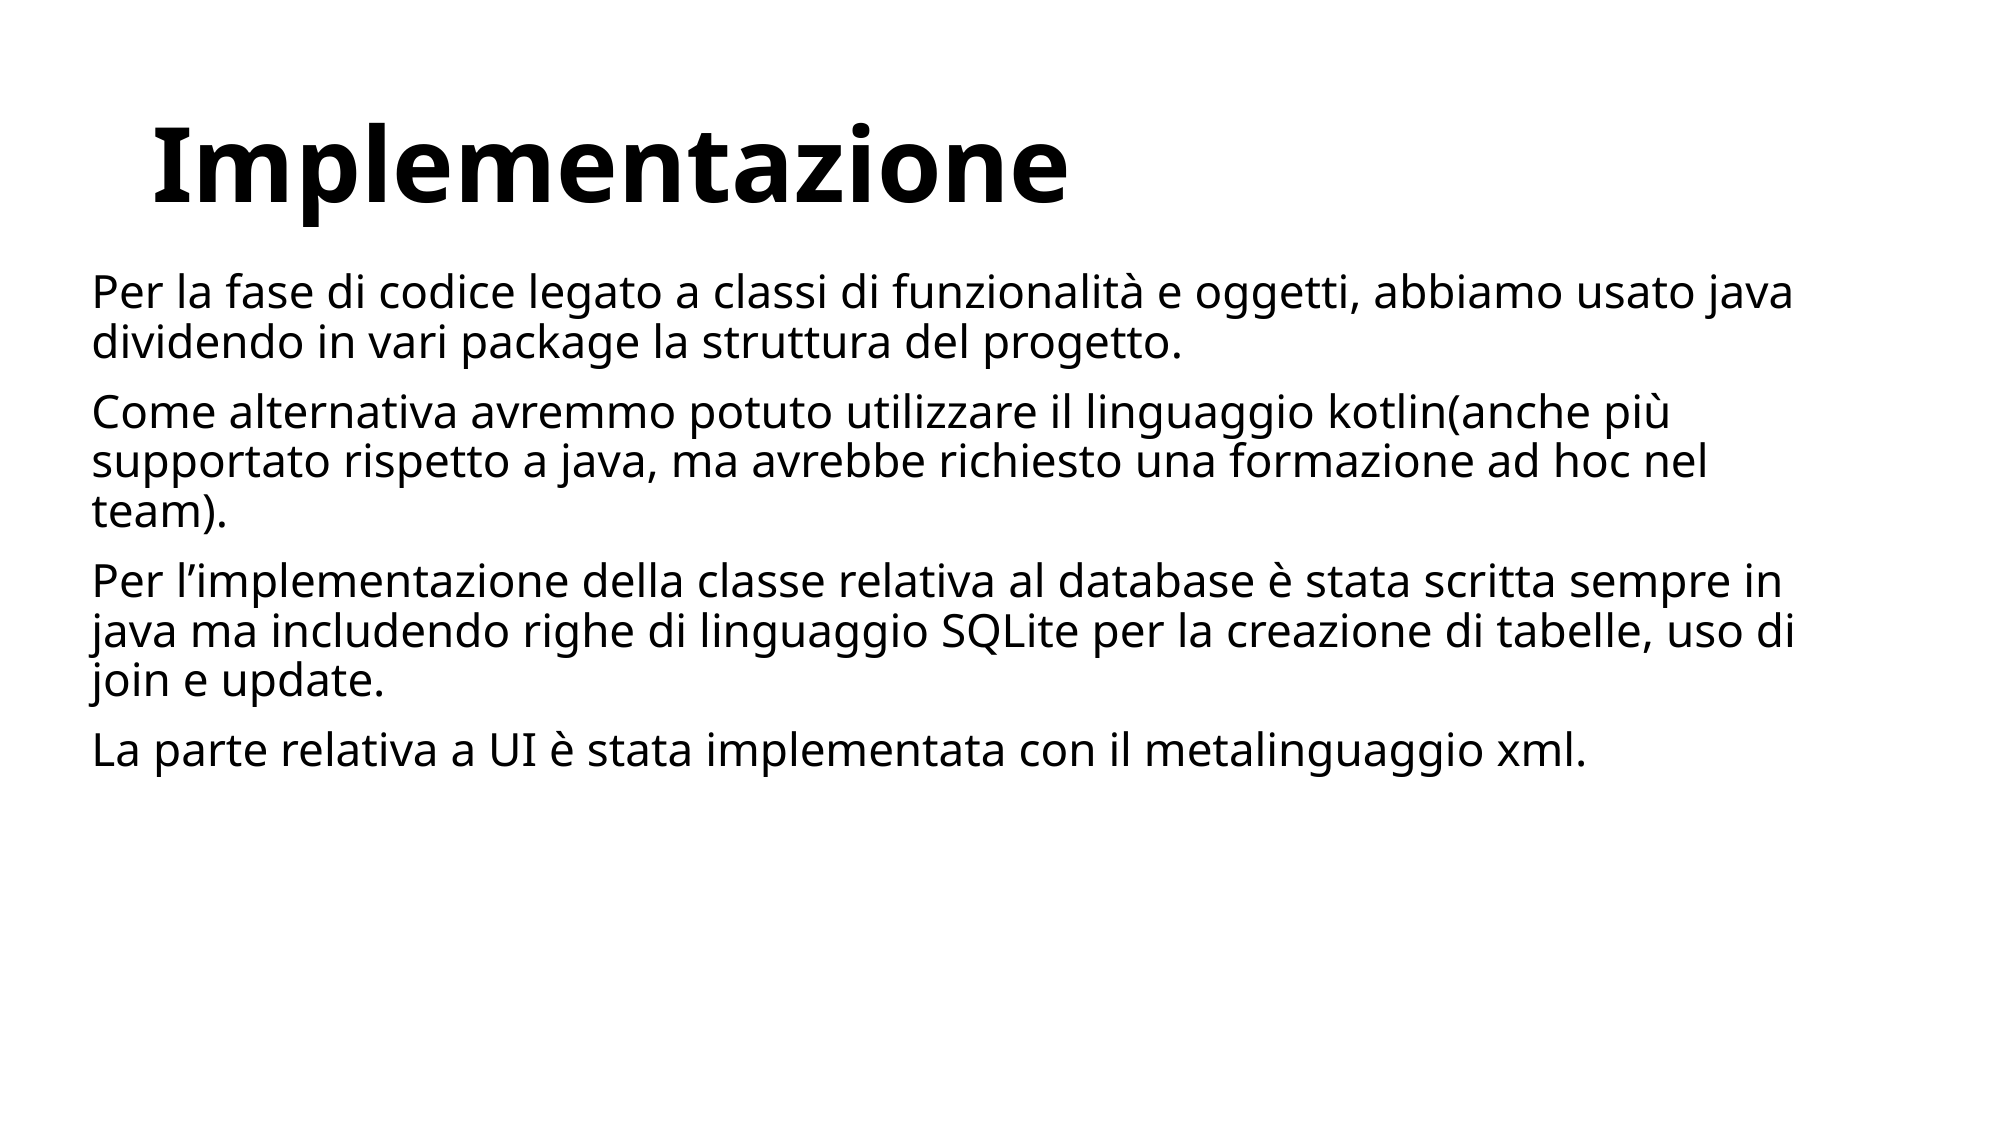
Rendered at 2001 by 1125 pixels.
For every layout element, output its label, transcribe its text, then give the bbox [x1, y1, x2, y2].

list Per la fase di codice legato a classi di funzionalità e oggetti, abbiamo usato java dividendo in vari package la struttura del progetto. Come alternativa avremmo potuto utilizzare il linguaggio kotlin(anche più supportato rispetto a java, ma avrebbe richiesto una formazione ad hoc nel team). Per l’implementazione della classe relativa al database è stata scritta sempre in java ma includendo righe di linguaggio SQLite per la creazione di tabelle, uso di join e update. La parte relativa a UI è stata implementata con il metalinguaggio xml. [76, 261, 1863, 1014]
title Implementazione [137, 59, 1863, 261]
